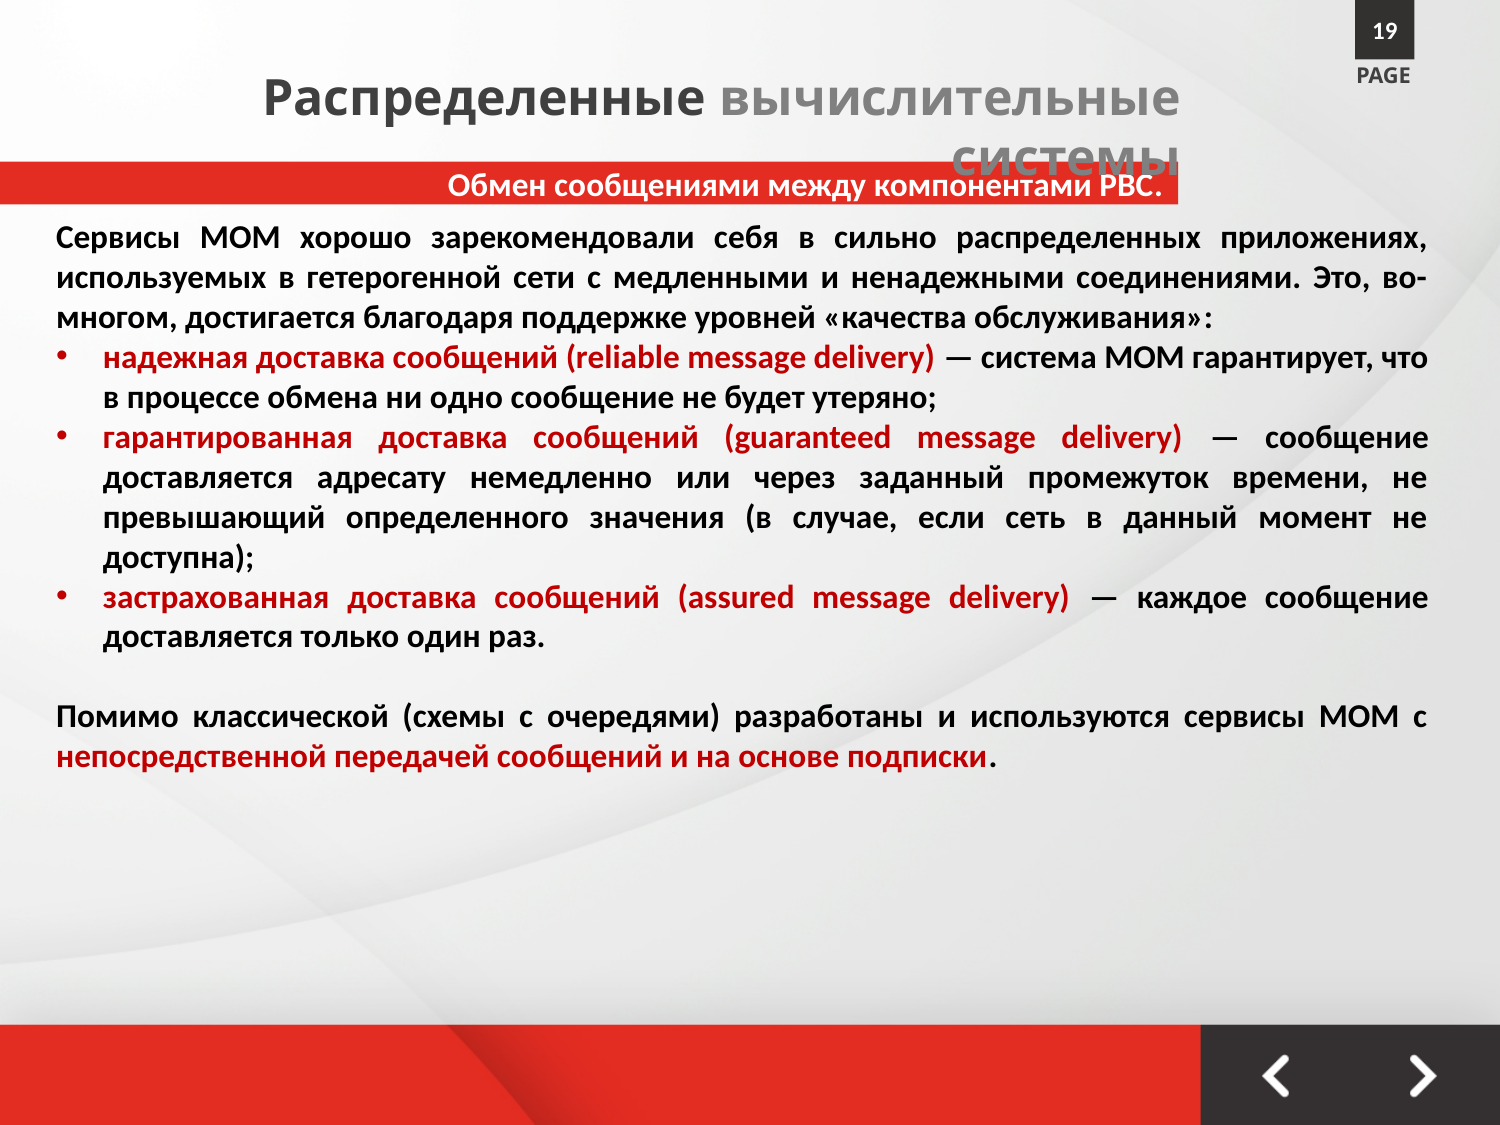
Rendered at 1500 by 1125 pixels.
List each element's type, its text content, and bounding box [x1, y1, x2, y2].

text_box Сервисы MOM хорошо зарекомендовали себя в сильно распределенных приложениях, используемых в гетерогенной сети с медленными и ненадежными соединениями. Это, во-многом, достигается благодаря поддержке уровней «качества обслуживания»: надежная доставка сообщений (reliable message delivery) — система MOM гарантирует, что в процессе обмена ни одно сообщение не будет утеряно; гарантированная доставка сообщений (guaranteed message delivery) — сообщение доставляется адресату немедленно или через заданный промежуток времени, не превышающий определенного значения (в случае, если сеть в данный момент не доступна); застрахованная доставка сообщений (assured message delivery) — каждое сообщение доставляется только один раз. Помимо классической (схемы с очередями) разработаны и используются сервисы MOM с непосредственной передачей сообщений и на основе подписки. [41, 208, 1444, 782]
subtitle Обмен сообщениями между компонентами РВС. [0, 161, 1179, 205]
text_box 19 [1353, 0, 1417, 61]
text_box Распределенные вычислительные системы [22, 57, 1196, 193]
text_box PAGE [1341, 54, 1426, 96]
picture [0, 0, 1500, 1125]
